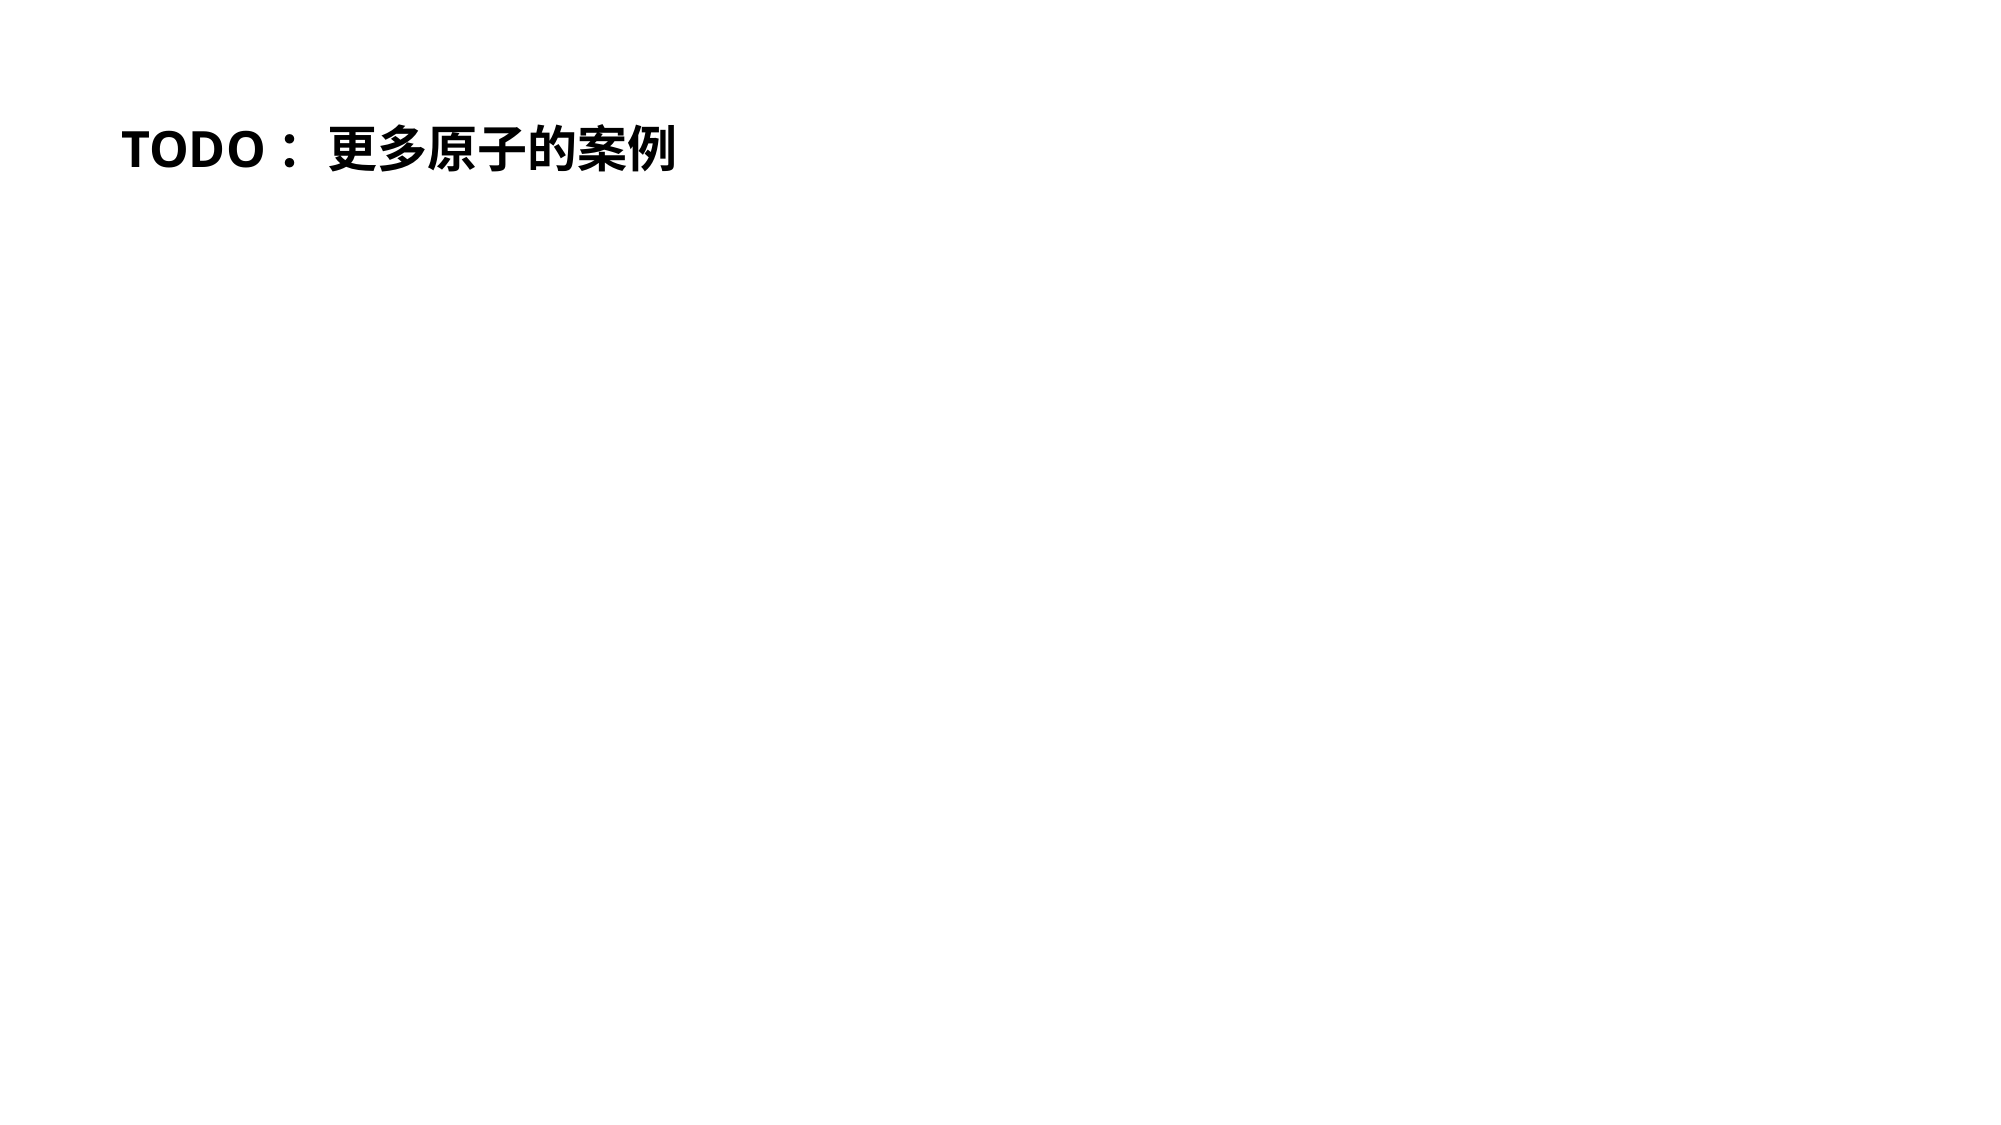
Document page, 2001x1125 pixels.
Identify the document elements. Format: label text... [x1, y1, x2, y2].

title TODO：更多原子的案例 [106, 42, 1832, 260]
